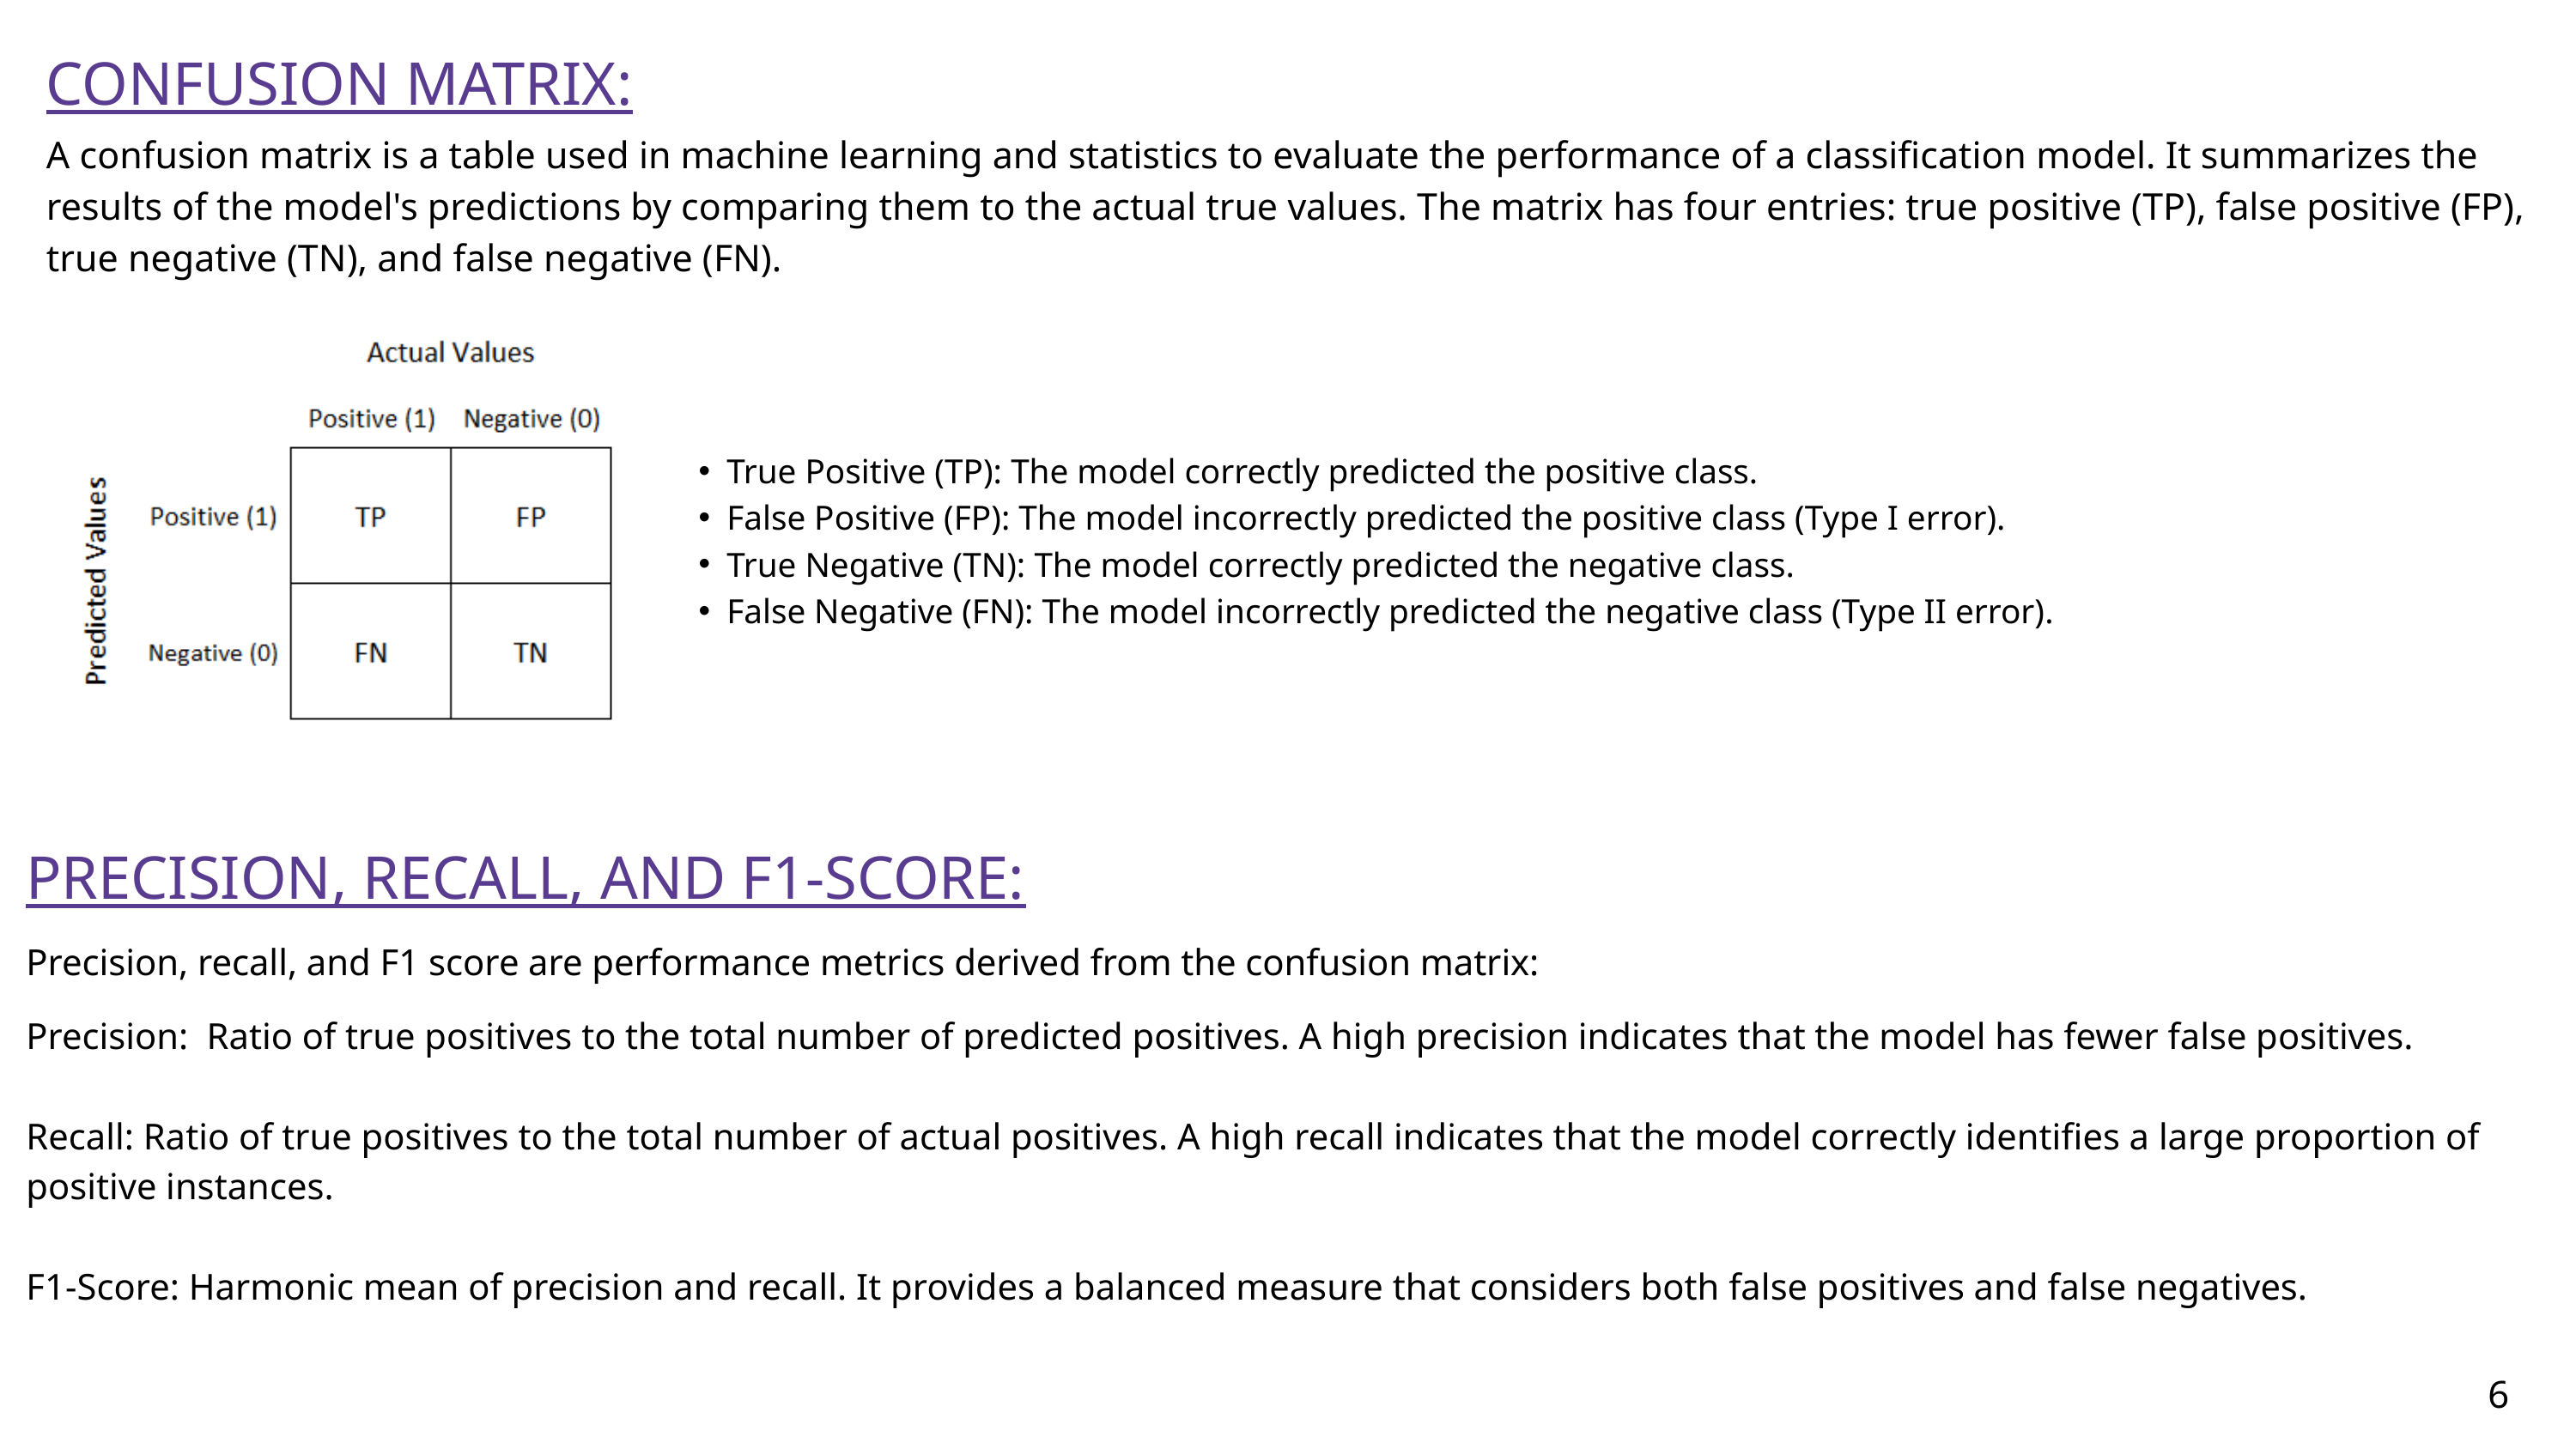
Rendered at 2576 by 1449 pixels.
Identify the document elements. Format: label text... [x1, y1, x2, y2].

text_box 6 [2486, 1363, 2511, 1416]
text_box True Positive (TP): The model correctly predicted the positive class. False Positive (FP): The model incorrectly predicted the positive class (Type I error). True Negative (TN): The model correctly predicted the negative class. False Negative (FN): The model incorrectly predicted the negative class (Type II error). [670, 443, 2265, 673]
text_box [46, 299, 627, 734]
text_box Precision, recall, and F1 score are performance metrics derived from the confusion matrix: [26, 932, 2340, 983]
text_box CONFUSION MATRIX: [46, 33, 1188, 118]
text_box PRECISION, RECALL, AND F1-SCORE: [26, 828, 1793, 912]
text_box Precision: Ratio of true positives to the total number of predicted positives. A high precision indicates that the model has fewer false positives. Recall: Ratio of true positives to the total number of actual positives. A high recall indicates that the model correctly identifies a large proportion of positive instances. F1-Score: Harmonic mean of precision and recall. It provides a balanced measure that considers both false positives and false negatives. [26, 1006, 2526, 1307]
text_box A confusion matrix is a table used in machine learning and statistics to evaluate the performance of a classification model. It summarizes the results of the model's predictions by comparing them to the actual true values. The matrix has four entries: true positive (TP), false positive (FP), true negative (TN), and false negative (FN). [46, 124, 2576, 279]
